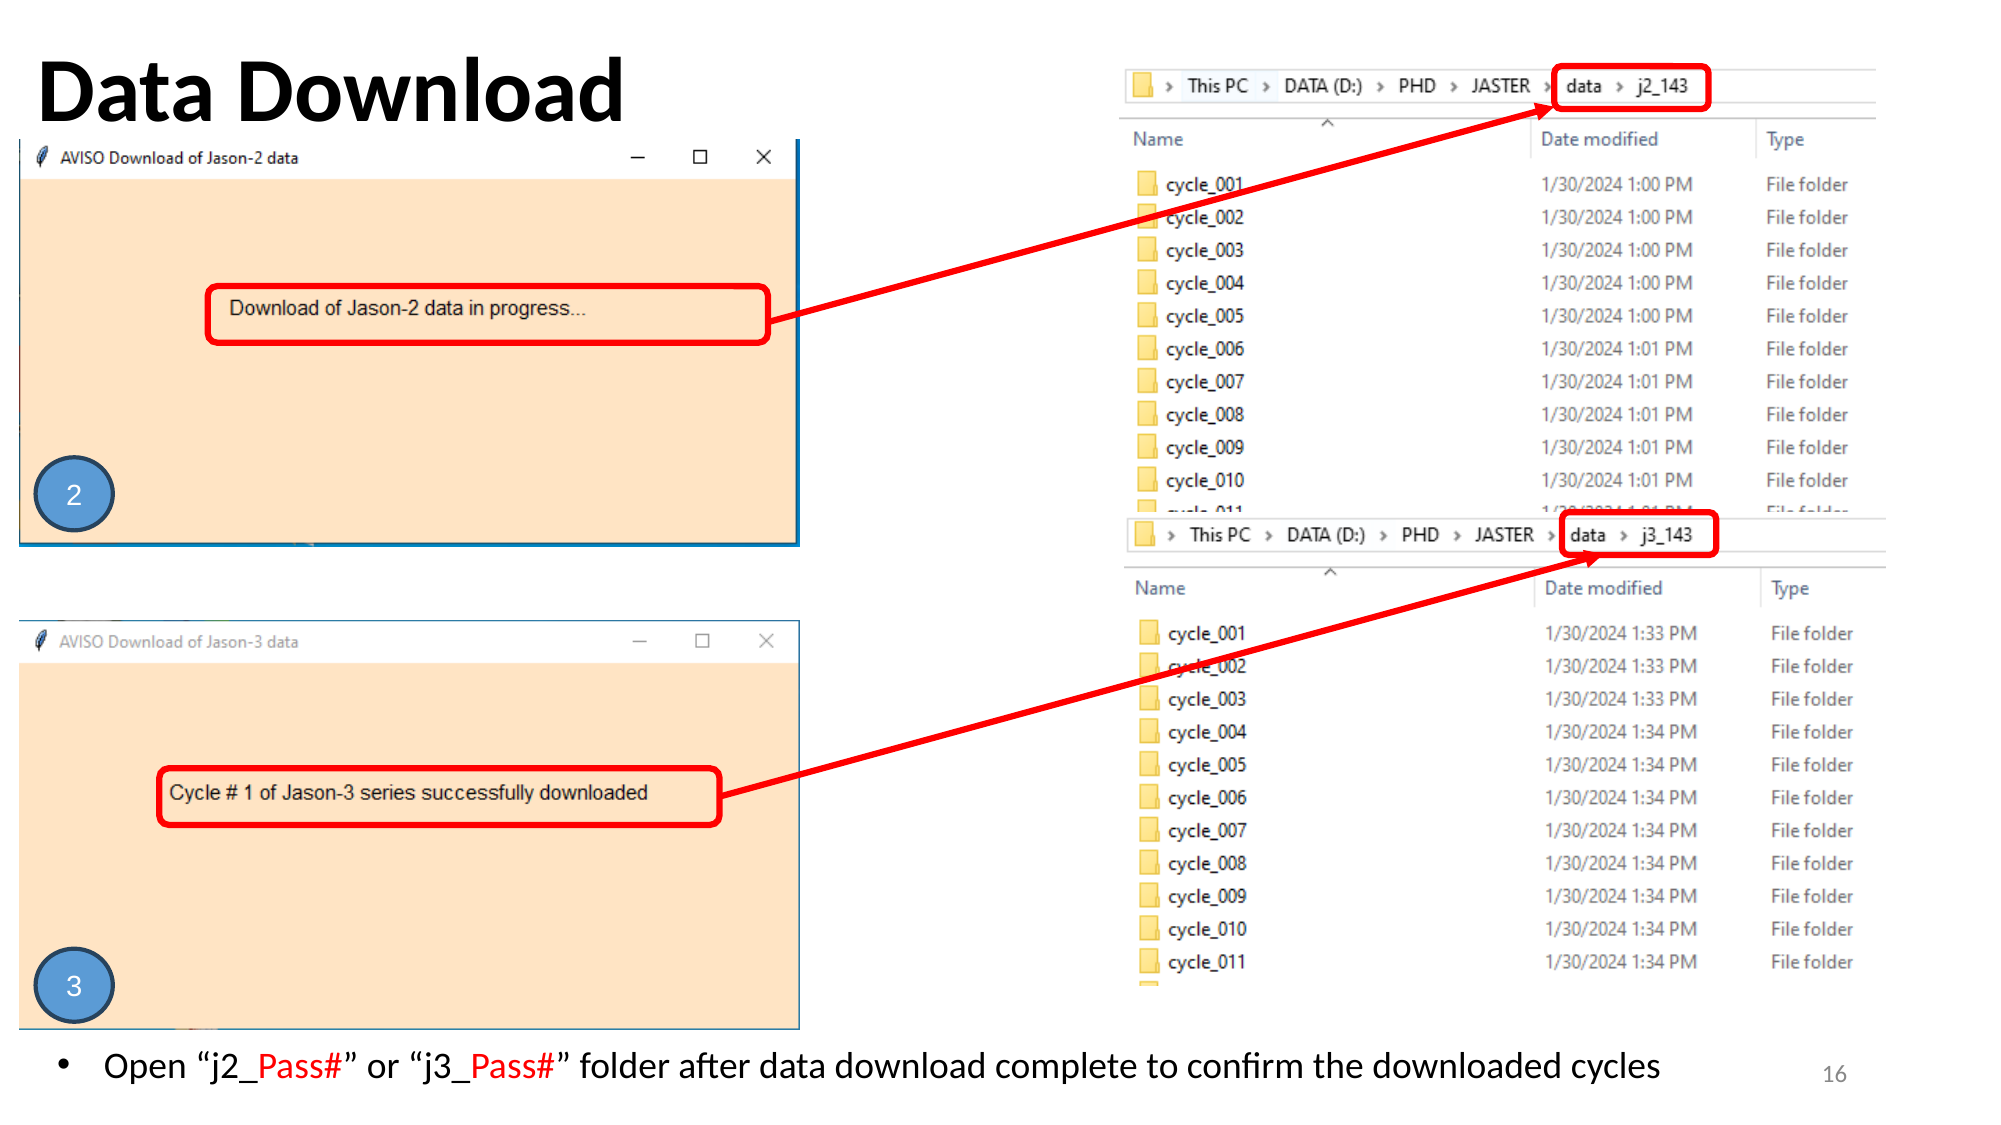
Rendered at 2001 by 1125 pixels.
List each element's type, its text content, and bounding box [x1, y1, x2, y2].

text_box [767, 106, 1555, 323]
slide_number 16 [1412, 1042, 1863, 1103]
text_box Open “j2_Pass#” or “j3_Pass#” folder after data download complete to confirm the downloaded cycles [0, 1033, 1902, 1094]
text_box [719, 553, 1604, 797]
picture [1119, 62, 1886, 986]
picture [19, 620, 800, 1030]
title Data Download [22, 0, 1748, 138]
picture [19, 139, 800, 547]
